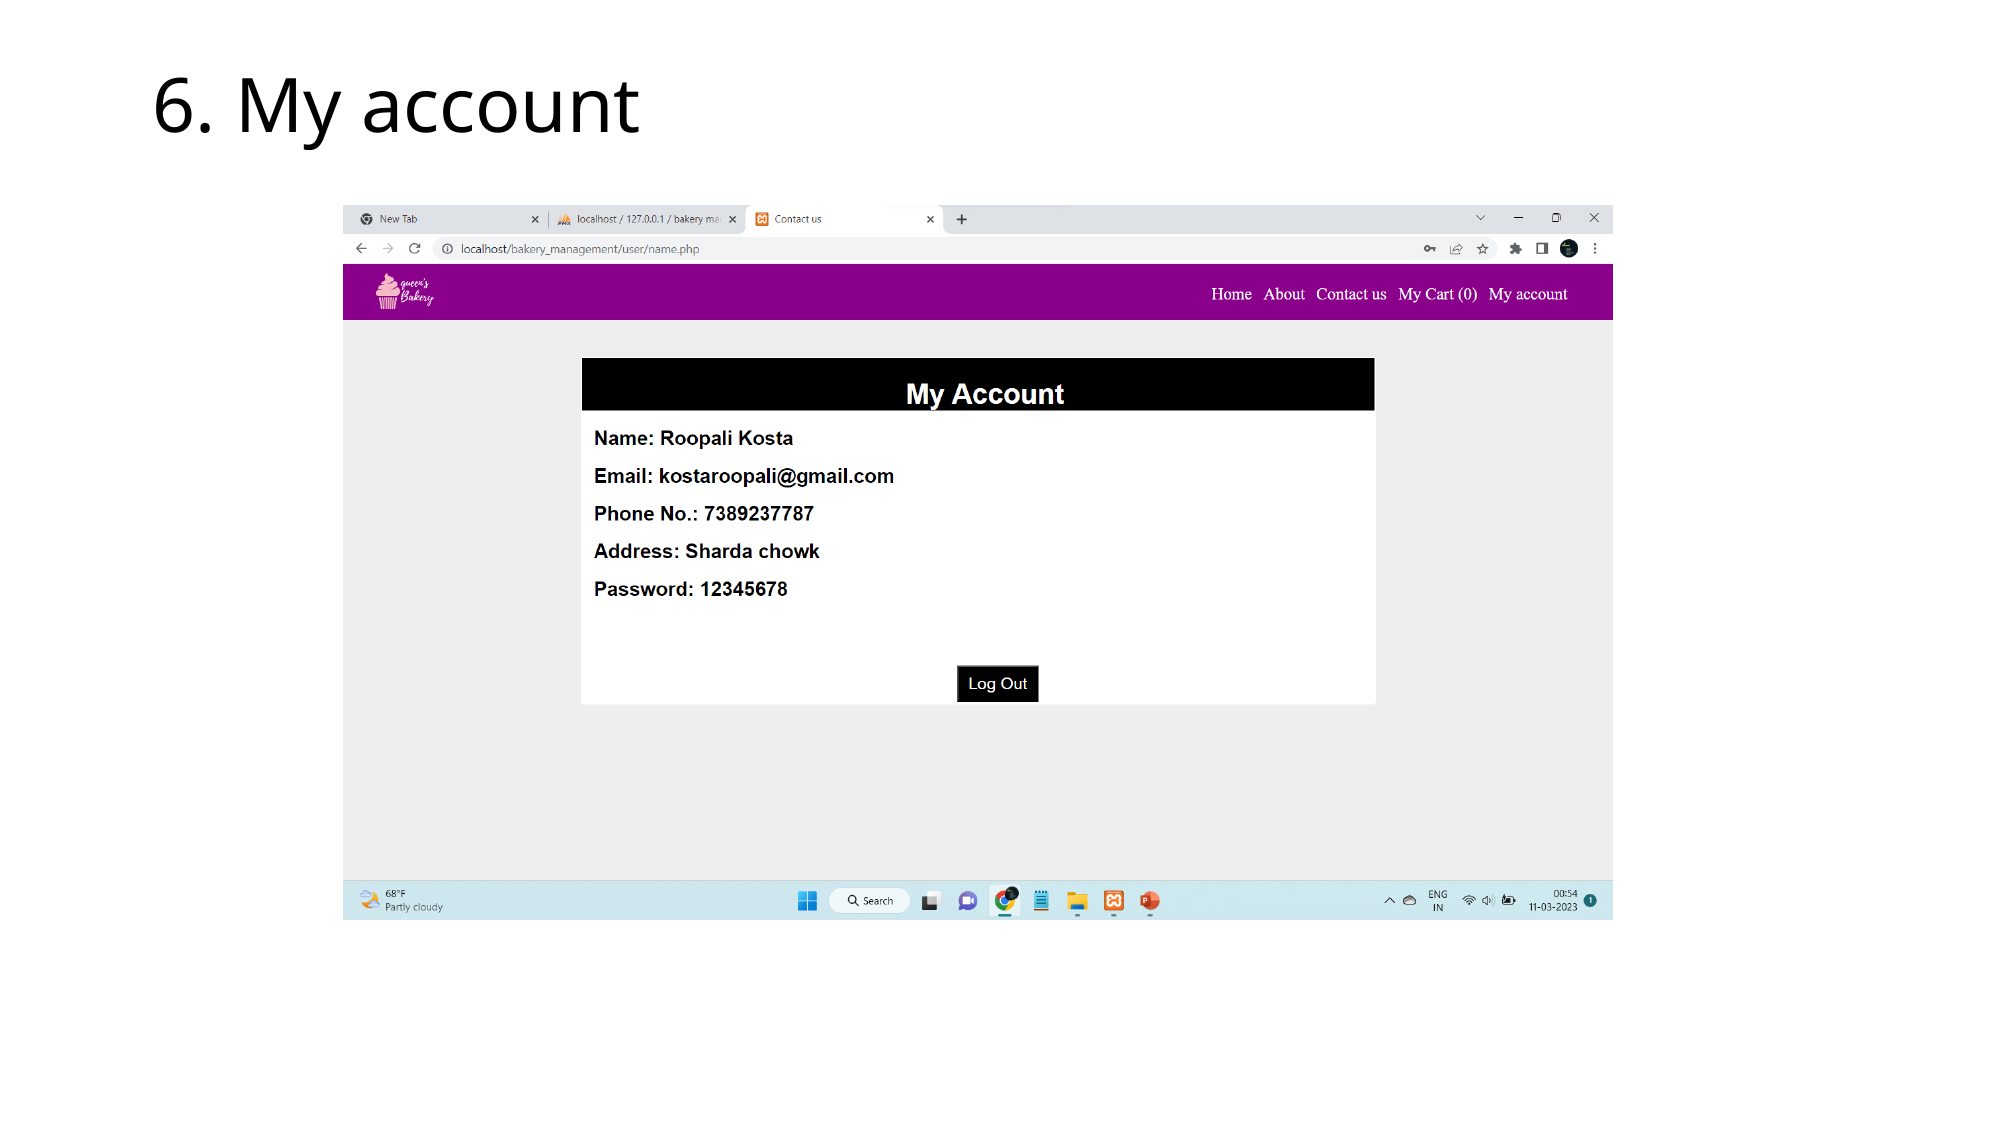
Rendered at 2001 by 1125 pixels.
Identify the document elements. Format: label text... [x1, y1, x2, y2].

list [343, 205, 1613, 920]
title 6. My account [137, 59, 1863, 157]
